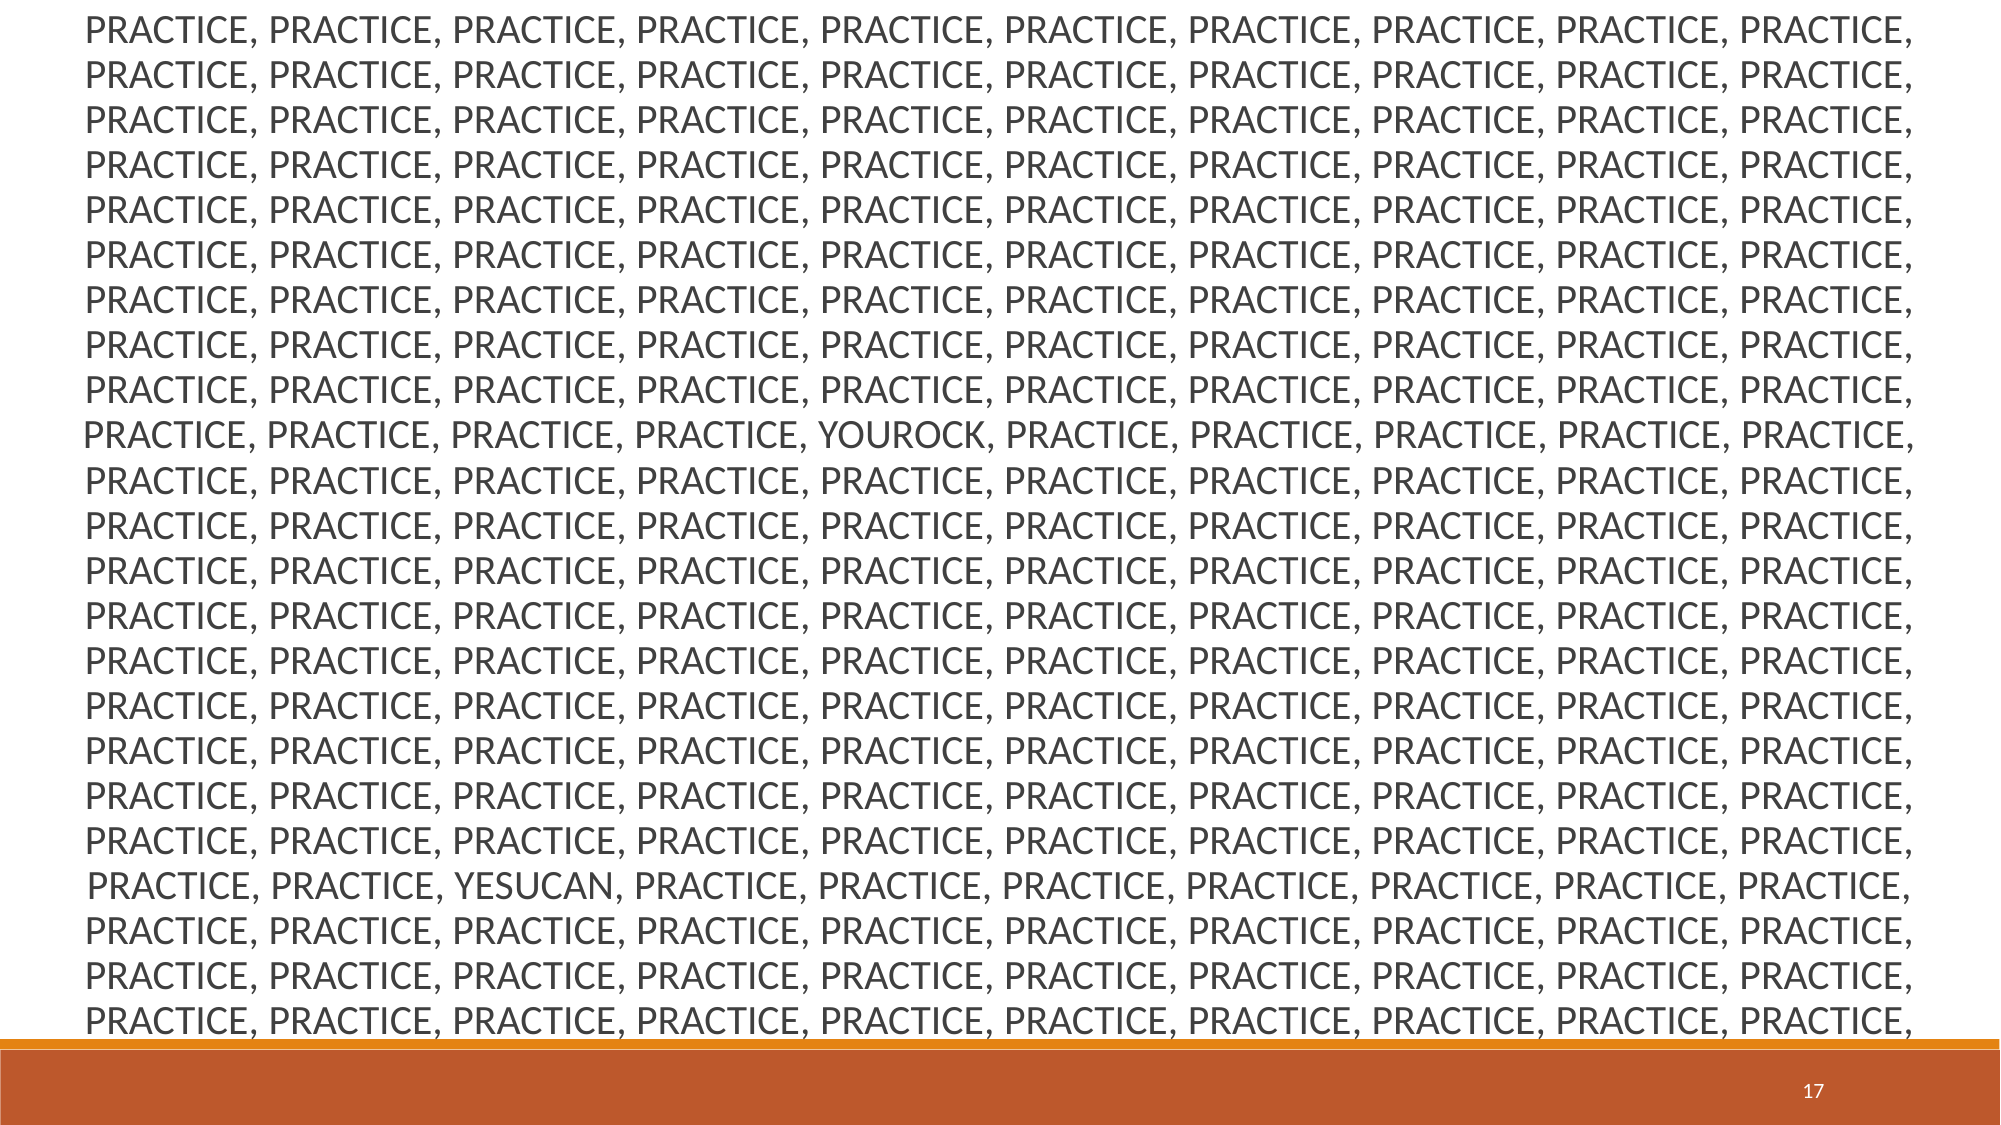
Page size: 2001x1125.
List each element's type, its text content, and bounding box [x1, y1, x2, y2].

slide_number 17 [1624, 1059, 1840, 1120]
list PRACTICE, PRACTICE, PRACTICE, PRACTICE, PRACTICE, PRACTICE, PRACTICE, PRACTICE, PRACTICE, PRACTICE, PRACTICE, PRACTICE, PRACTICE, PRACTICE, PRACTICE, PRACTICE, PRACTICE, PRACTICE, PRACTICE, PRACTICE, PRACTICE, PRACTICE, PRACTICE, PRACTICE, PRACTICE, PRACTICE, PRACTICE, PRACTICE, PRACTICE, PRACTICE, PRACTICE, PRACTICE, PRACTICE, PRACTICE, PRACTICE, PRACTICE, PRACTICE, PRACTICE, PRACTICE, PRACTICE, PRACTICE, PRACTICE, PRACTICE, PRACTICE, PRACTICE, PRACTICE, PRACTICE, PRACTICE, PRACTICE, PRACTICE, PRACTICE, PRACTICE, PRACTICE, PRACTICE, PRACTICE, PRACTICE, PRACTICE, PRACTICE, PRACTICE, PRACTICE, PRACTICE, PRACTICE, PRACTICE, PRACTICE, PRACTICE, PRACTICE, PRACTICE, PRACTICE, PRACTICE, PRACTICE, PRACTICE, PRACTICE, PRACTICE, PRACTICE, PRACTICE, PRACTICE, PRACTICE, PRACTICE, PRACTICE, PRACTICE, PRACTICE, PRACTICE, PRACTICE, PRACTICE, PRACTICE, PRACTICE, PRACTICE, PRACTICE, PRACTICE, PRACTICE, PRACTICE, PRACTICE, PRACTICE, PRACTICE, YOUROCK, PRACTICE, PRACTICE, PRACTICE, PRACTICE, PRACTICE, PRACTICE, PRACTICE, PRACTICE, PRACTICE, PRACTICE, PRACTICE, PRACTICE, PRACTICE, PRACTICE, PRACTICE, PRACTICE, PRACTICE, PRACTICE, PRACTICE, PRACTICE, PRACTICE, PRACTICE, PRACTICE, PRACTICE, PRACTICE, PRACTICE, PRACTICE, PRACTICE, PRACTICE, PRACTICE, PRACTICE, PRACTICE, PRACTICE, PRACTICE, PRACTICE, PRACTICE, PRACTICE, PRACTICE, PRACTICE, PRACTICE, PRACTICE, PRACTICE, PRACTICE, PRACTICE, PRACTICE, PRACTICE, PRACTICE, PRACTICE, PRACTICE, PRACTICE, PRACTICE, PRACTICE, PRACTICE, PRACTICE, PRACTICE, PRACTICE, PRACTICE, PRACTICE, PRACTICE, PRACTICE, PRACTICE, PRACTICE, PRACTICE, PRACTICE, PRACTICE, PRACTICE, PRACTICE, PRACTICE, PRACTICE, PRACTICE, PRACTICE, PRACTICE, PRACTICE, PRACTICE, PRACTICE, PRACTICE, PRACTICE, PRACTICE, PRACTICE, PRACTICE, PRACTICE, PRACTICE, PRACTICE, PRACTICE, PRACTICE, PRACTICE, PRACTICE, PRACTICE, PRACTICE, PRACTICE, PRACTICE, PRACTICE, PRACTICE, PRACTICE, PRACTICE, PRACTICE, PRACTICE, YESUCAN, PRACTICE, PRACTICE, PRACTICE, PRACTICE, PRACTICE, PRACTICE, PRACTICE, PRACTICE, PRACTICE, PRACTICE, PRACTICE, PRACTICE, PRACTICE, PRACTICE, PRACTICE, PRACTICE, PRACTICE, PRACTICE, PRACTICE, PRACTICE, PRACTICE, PRACTICE, PRACTICE, PRACTICE, PRACTICE, PRACTICE, PRACTICE, PRACTICE, PRACTICE, PRACTICE, PRACTICE, PRACTICE, PRACTICE, PRACTICE, PRACTICE, PRACTICE, PRACTICE, [0, 0, 2000, 1125]
